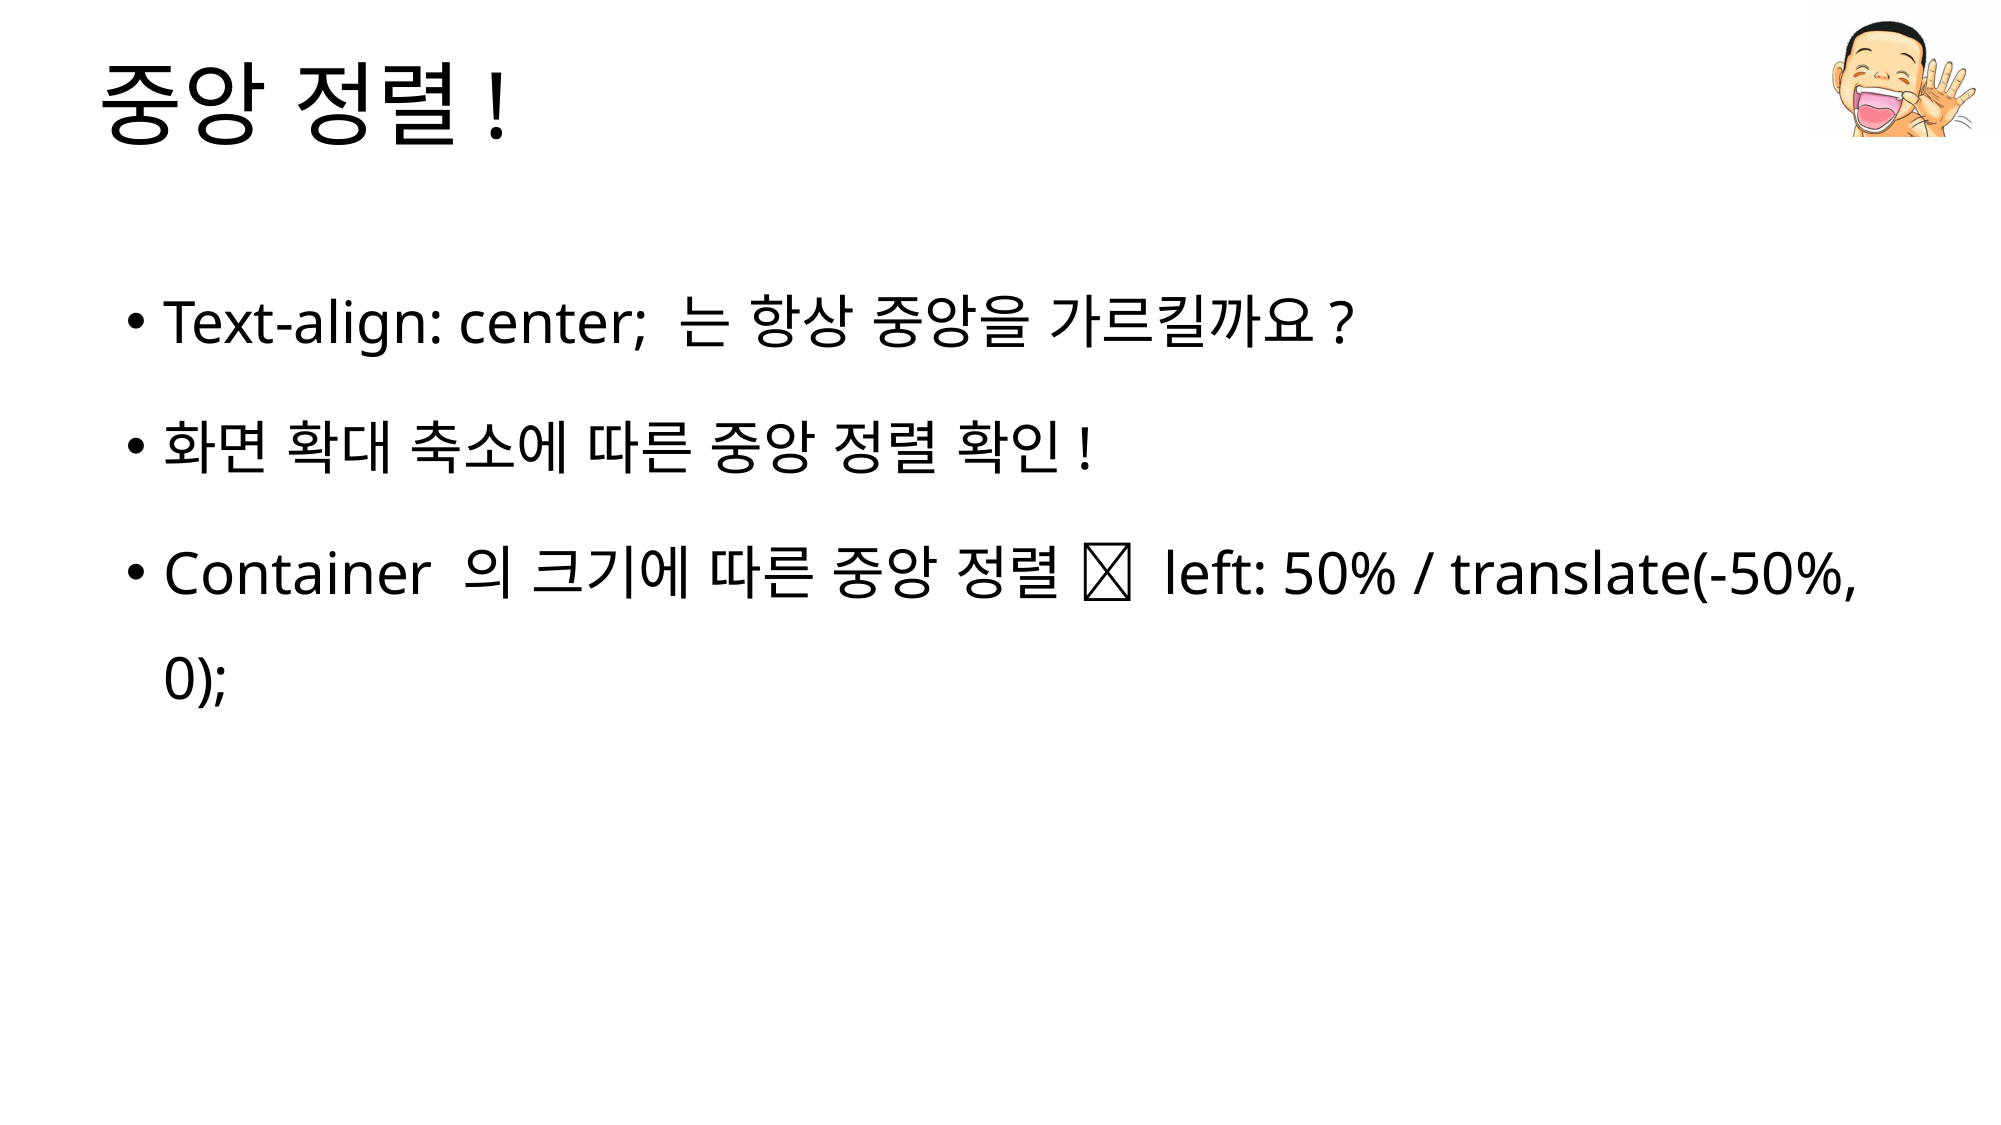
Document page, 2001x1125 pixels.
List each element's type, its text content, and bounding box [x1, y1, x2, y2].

text_box [85, 217, 1863, 1077]
picture [1931, 0, 2000, 137]
title 중앙 정렬! [83, 0, 1931, 218]
text_box Text-align: center; 는 항상 중앙을 가르킬까요? 화면 확대 축소에 따른 중앙 정렬 확인! Container 의 크기에 따른 중앙 정렬  left: 50% / translate(-50%, 0); [110, 242, 1888, 1102]
